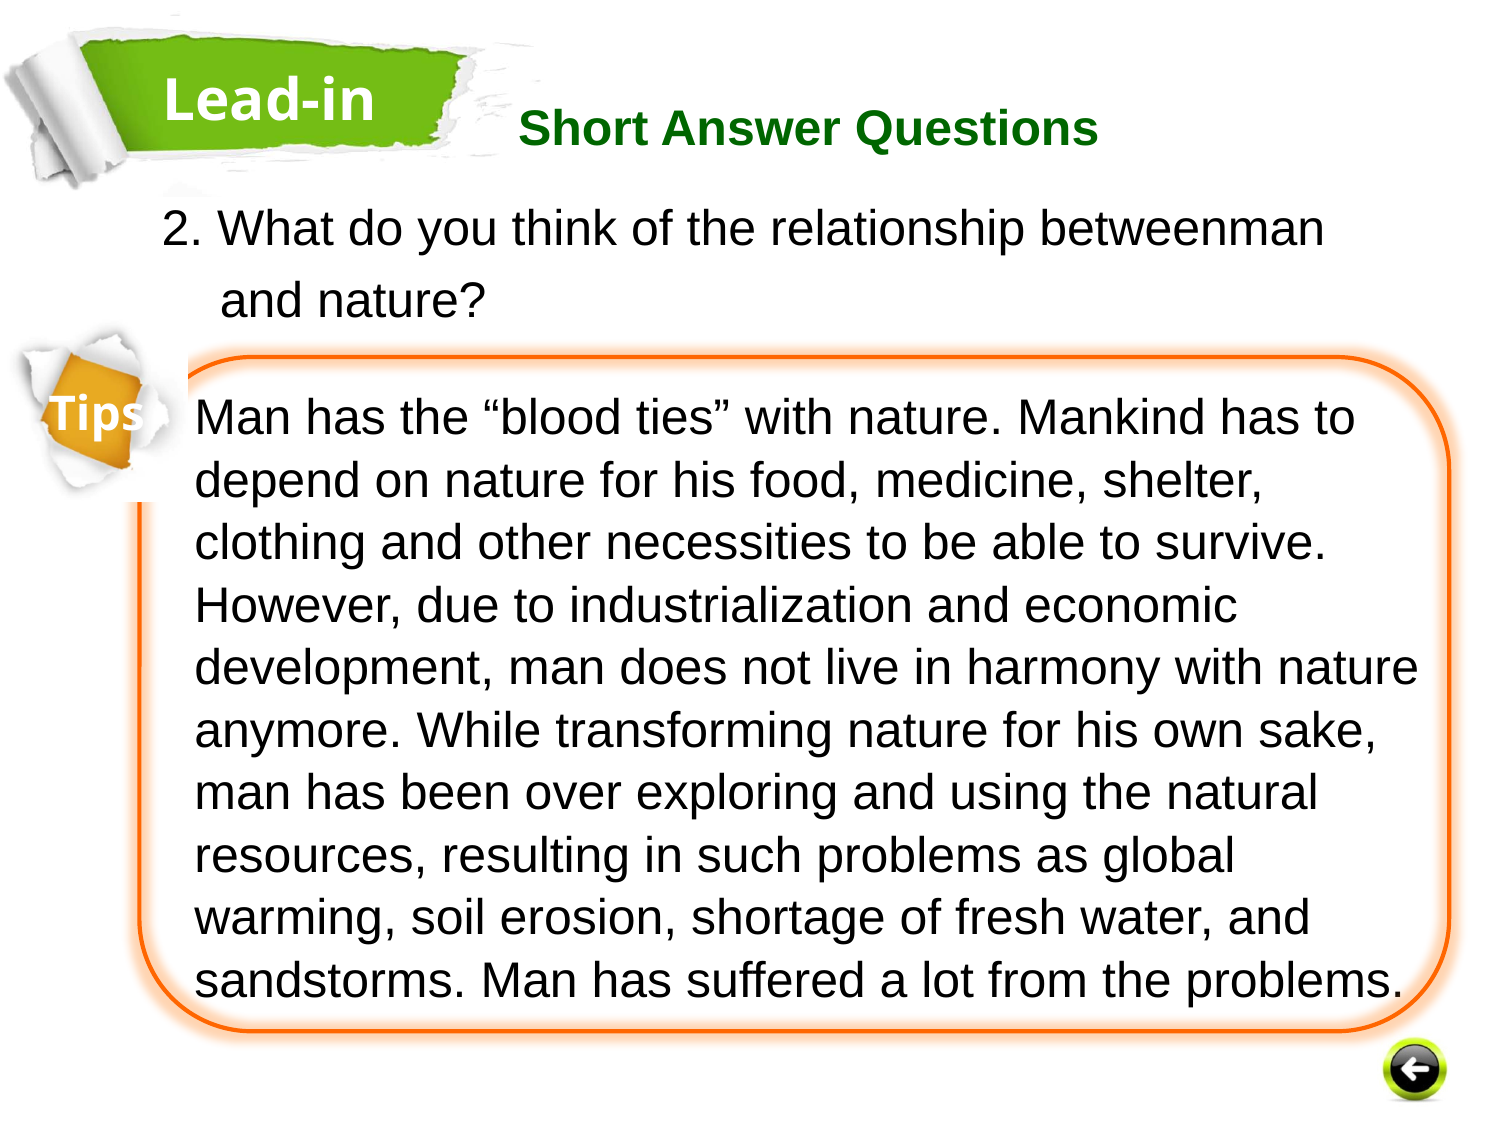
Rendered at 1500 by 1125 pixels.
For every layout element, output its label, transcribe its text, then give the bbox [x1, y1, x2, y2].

text_box 2. What do you think of the relationship betweenman and nature? [146, 205, 1418, 303]
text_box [0, 0, 1450, 197]
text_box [2, 304, 1450, 1032]
picture [1377, 1032, 1450, 1107]
